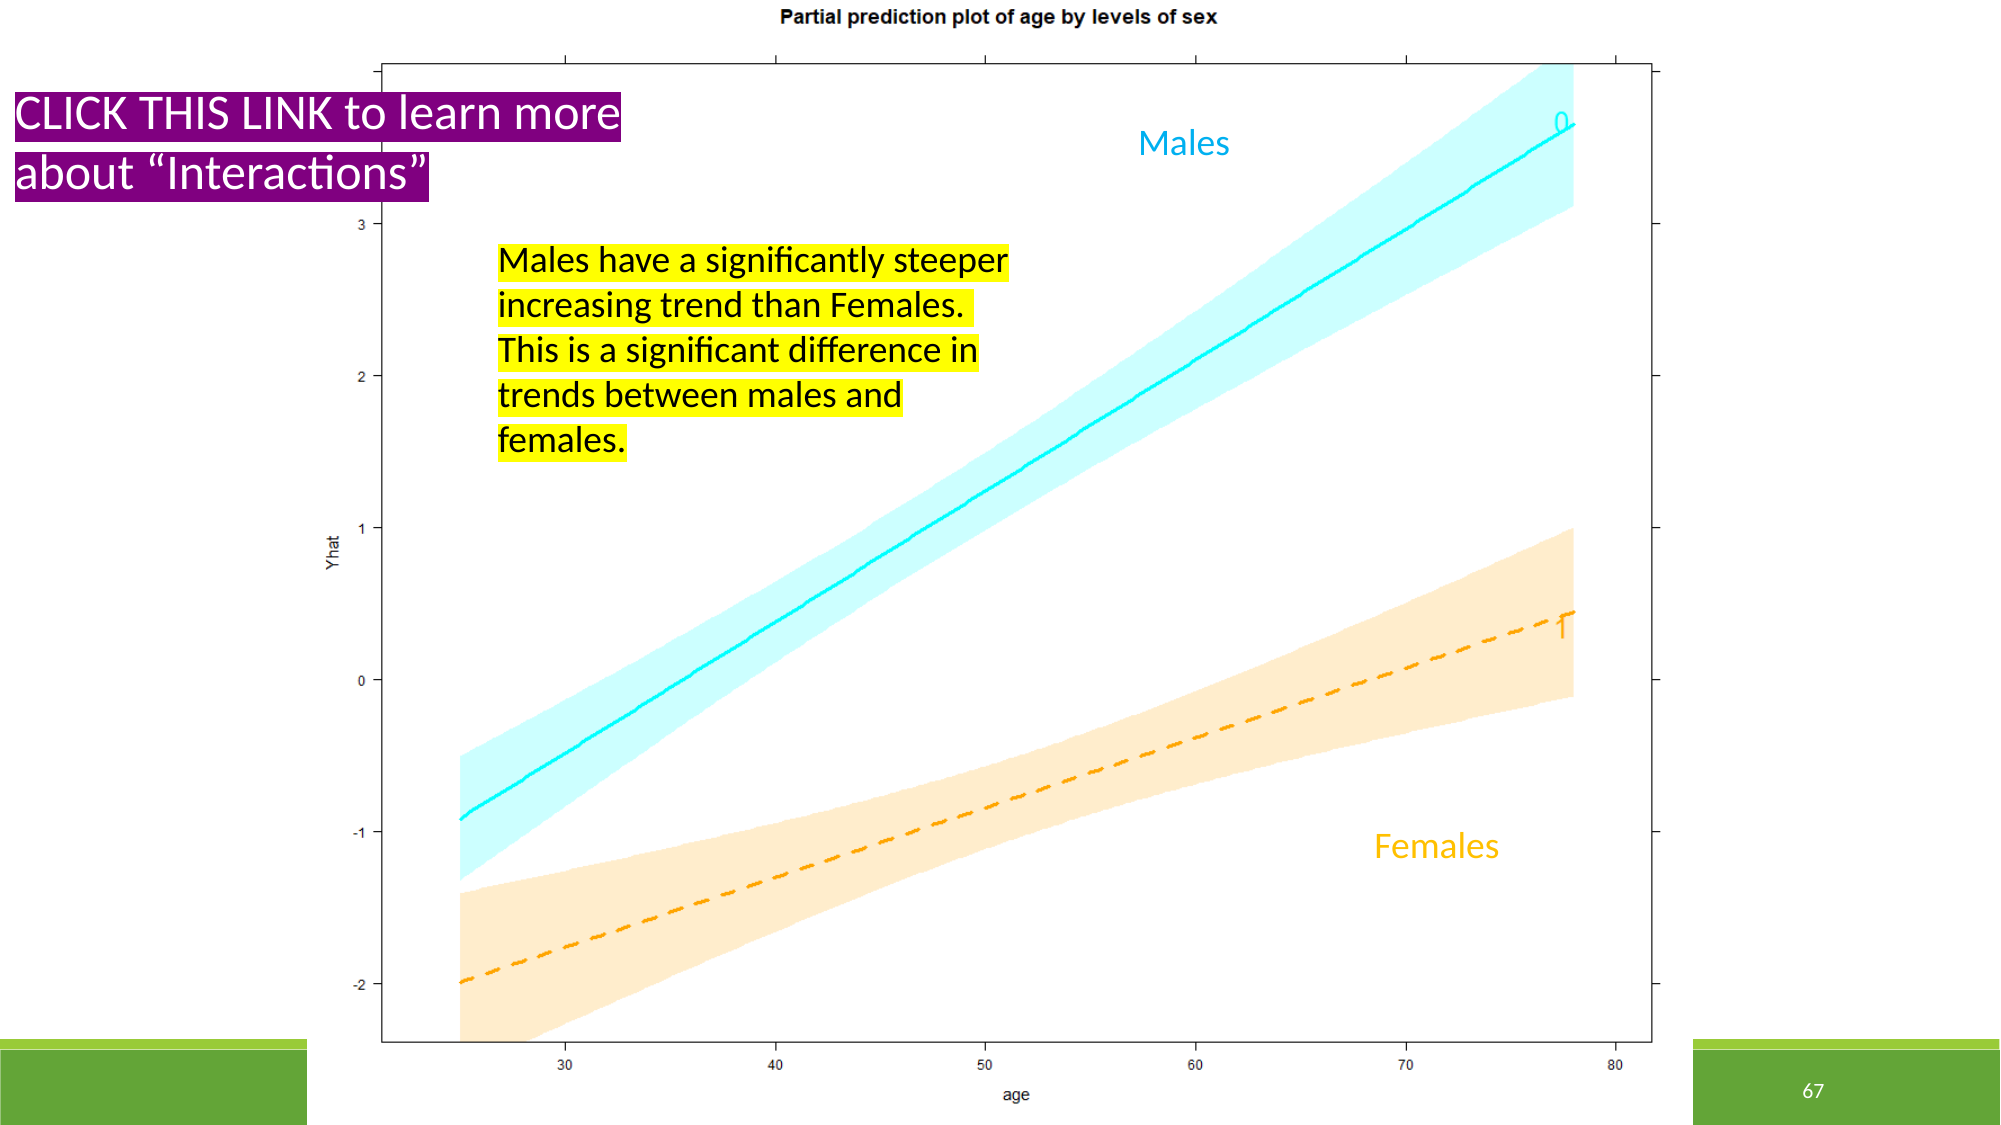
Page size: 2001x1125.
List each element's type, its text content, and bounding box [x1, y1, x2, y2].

text_box CLICK THIS LINK to learn more about “Interactions” [0, 72, 305, 207]
picture [307, 0, 1693, 1125]
slide_number 67 [1701, 1059, 1840, 1120]
